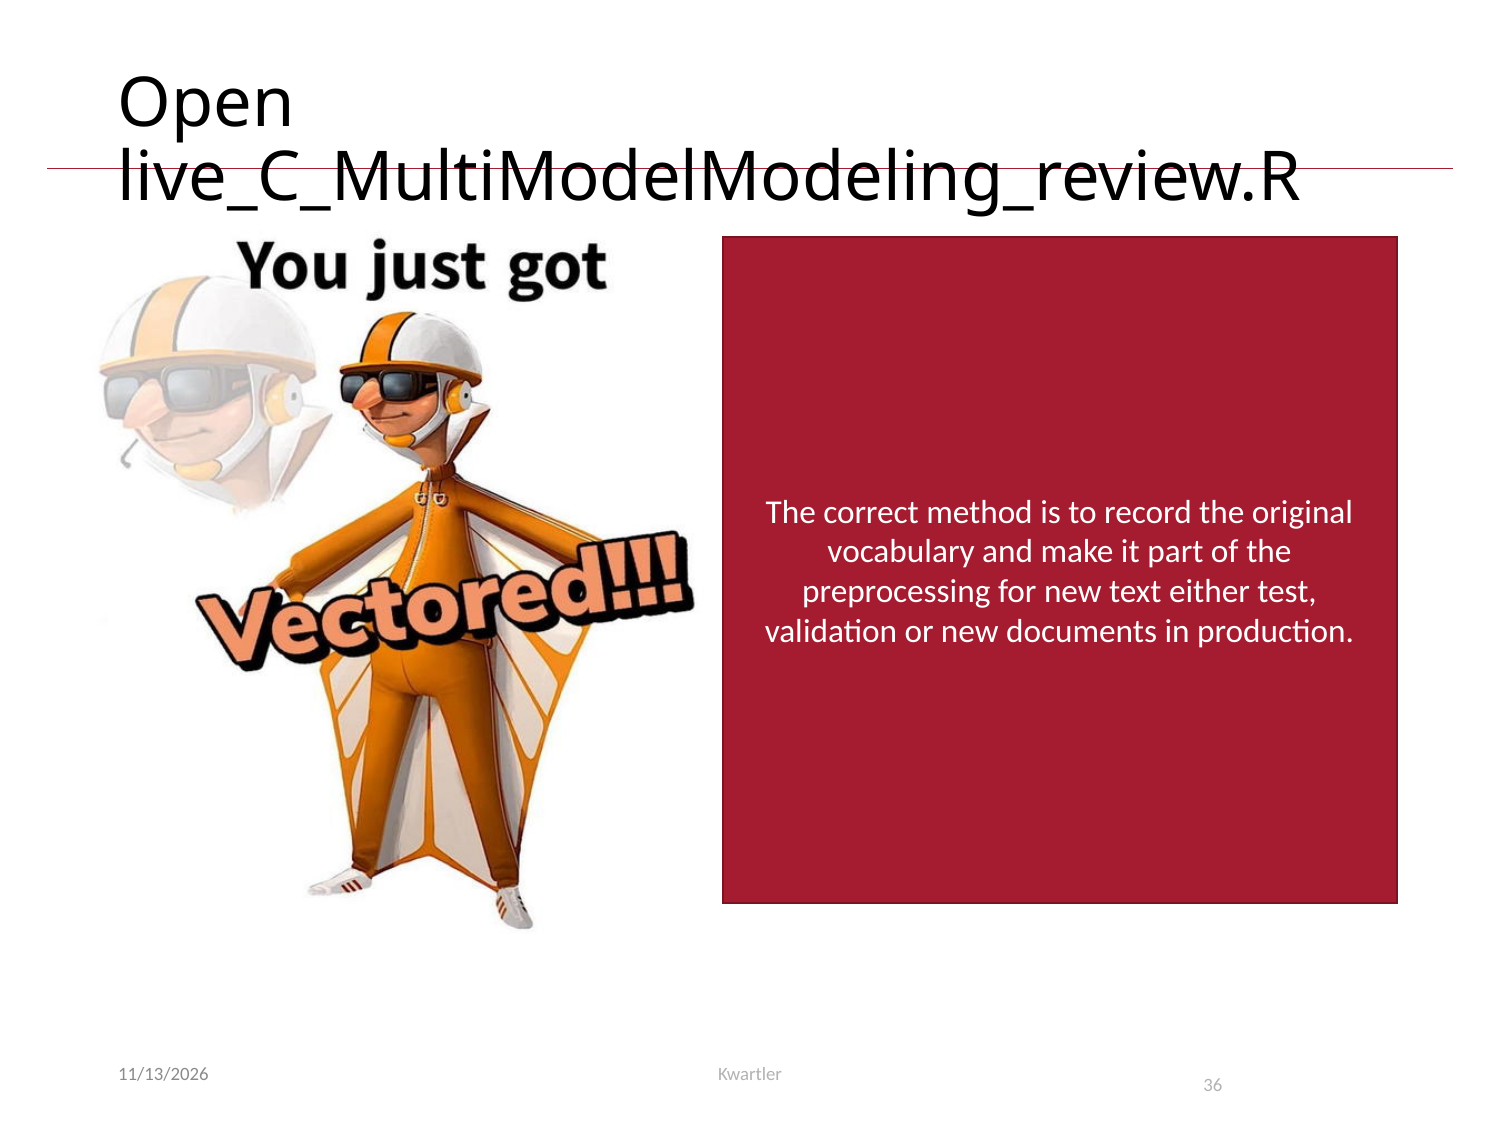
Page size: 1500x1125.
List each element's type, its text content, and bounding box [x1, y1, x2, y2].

text_box The correct method is to record the original vocabulary and make it part of the preprocessing for new text either test, validation or new documents in production. [819, 236, 1398, 904]
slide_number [103, 1042, 441, 1103]
footer Kwartler [496, 1042, 1004, 1103]
title Open live_C_MultiModelModeling_review.R [103, 59, 1397, 157]
slide_number 36 [1188, 1042, 1330, 1103]
picture [63, 222, 819, 978]
